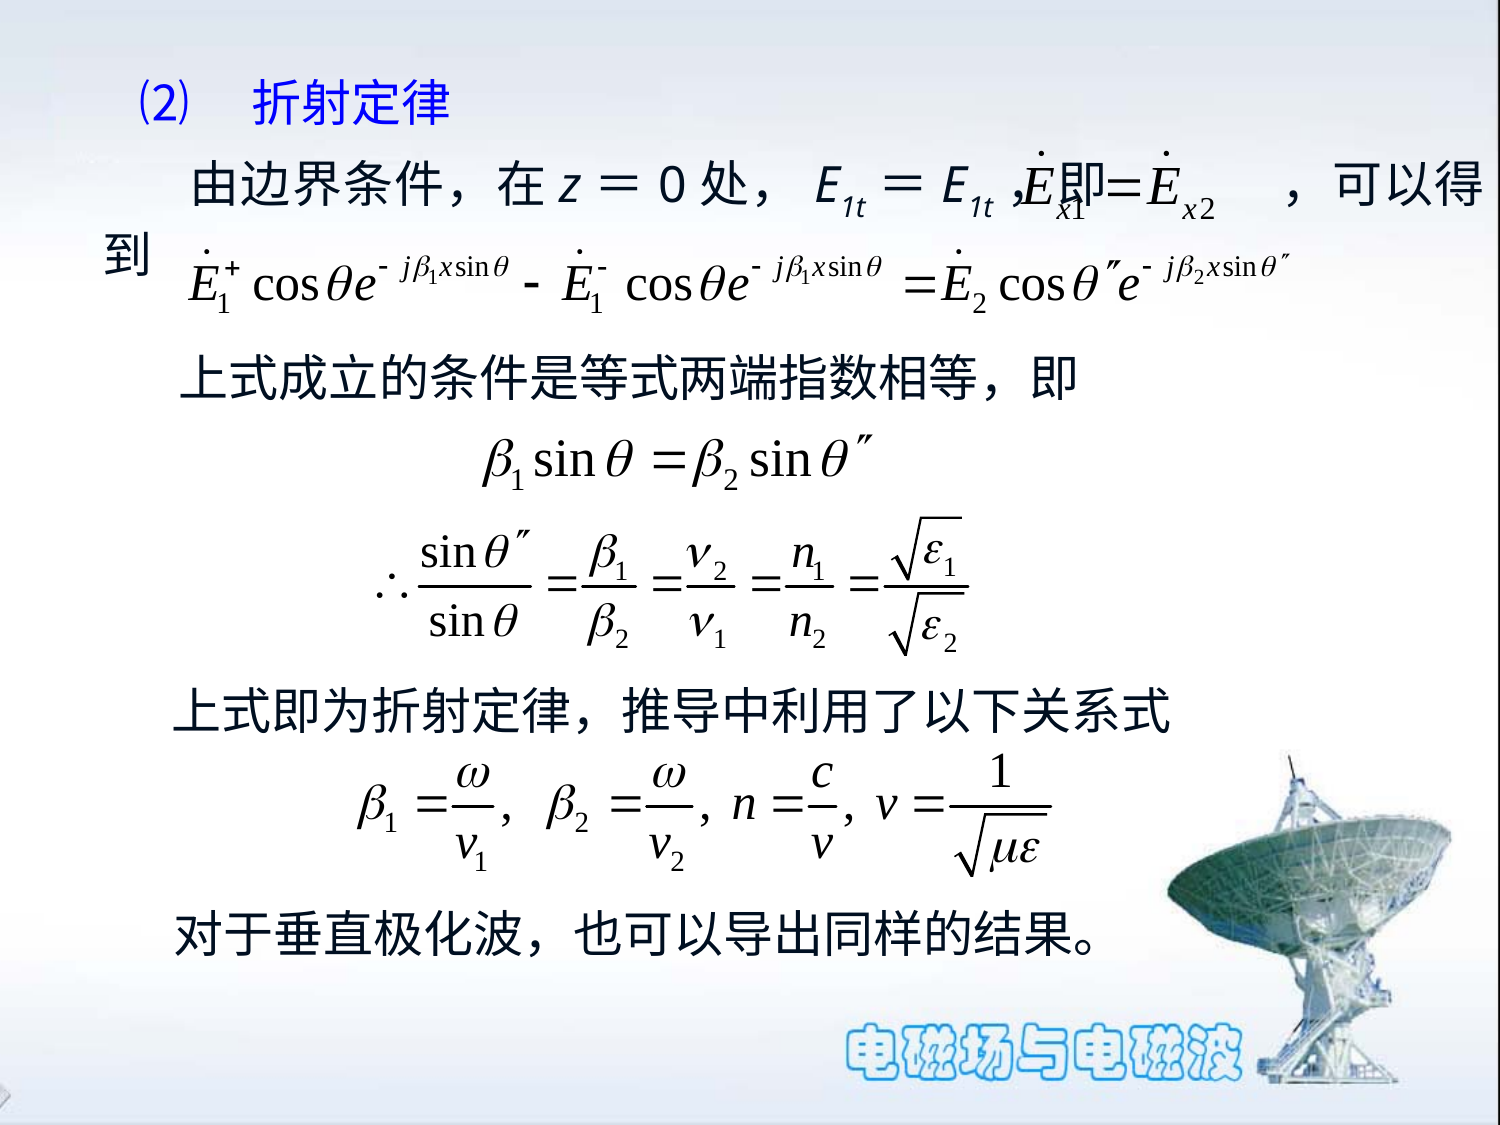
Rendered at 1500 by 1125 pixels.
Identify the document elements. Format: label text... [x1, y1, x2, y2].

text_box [87, 145, 1500, 233]
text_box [371, 505, 1204, 667]
text_box ⑵ 折射定律 [37, 64, 1450, 140]
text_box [179, 243, 1321, 327]
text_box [348, 738, 1062, 887]
text_box 上式即为折射定律，推导中利用了以下关系式 [68, 671, 1482, 747]
text_box 上式成立的条件是等式两端指数相等，即 [76, 339, 1490, 415]
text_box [471, 422, 881, 504]
picture [0, 0, 1500, 1125]
text_box 对于垂直极化波，也可以导出同样的结果。 [159, 895, 1317, 970]
